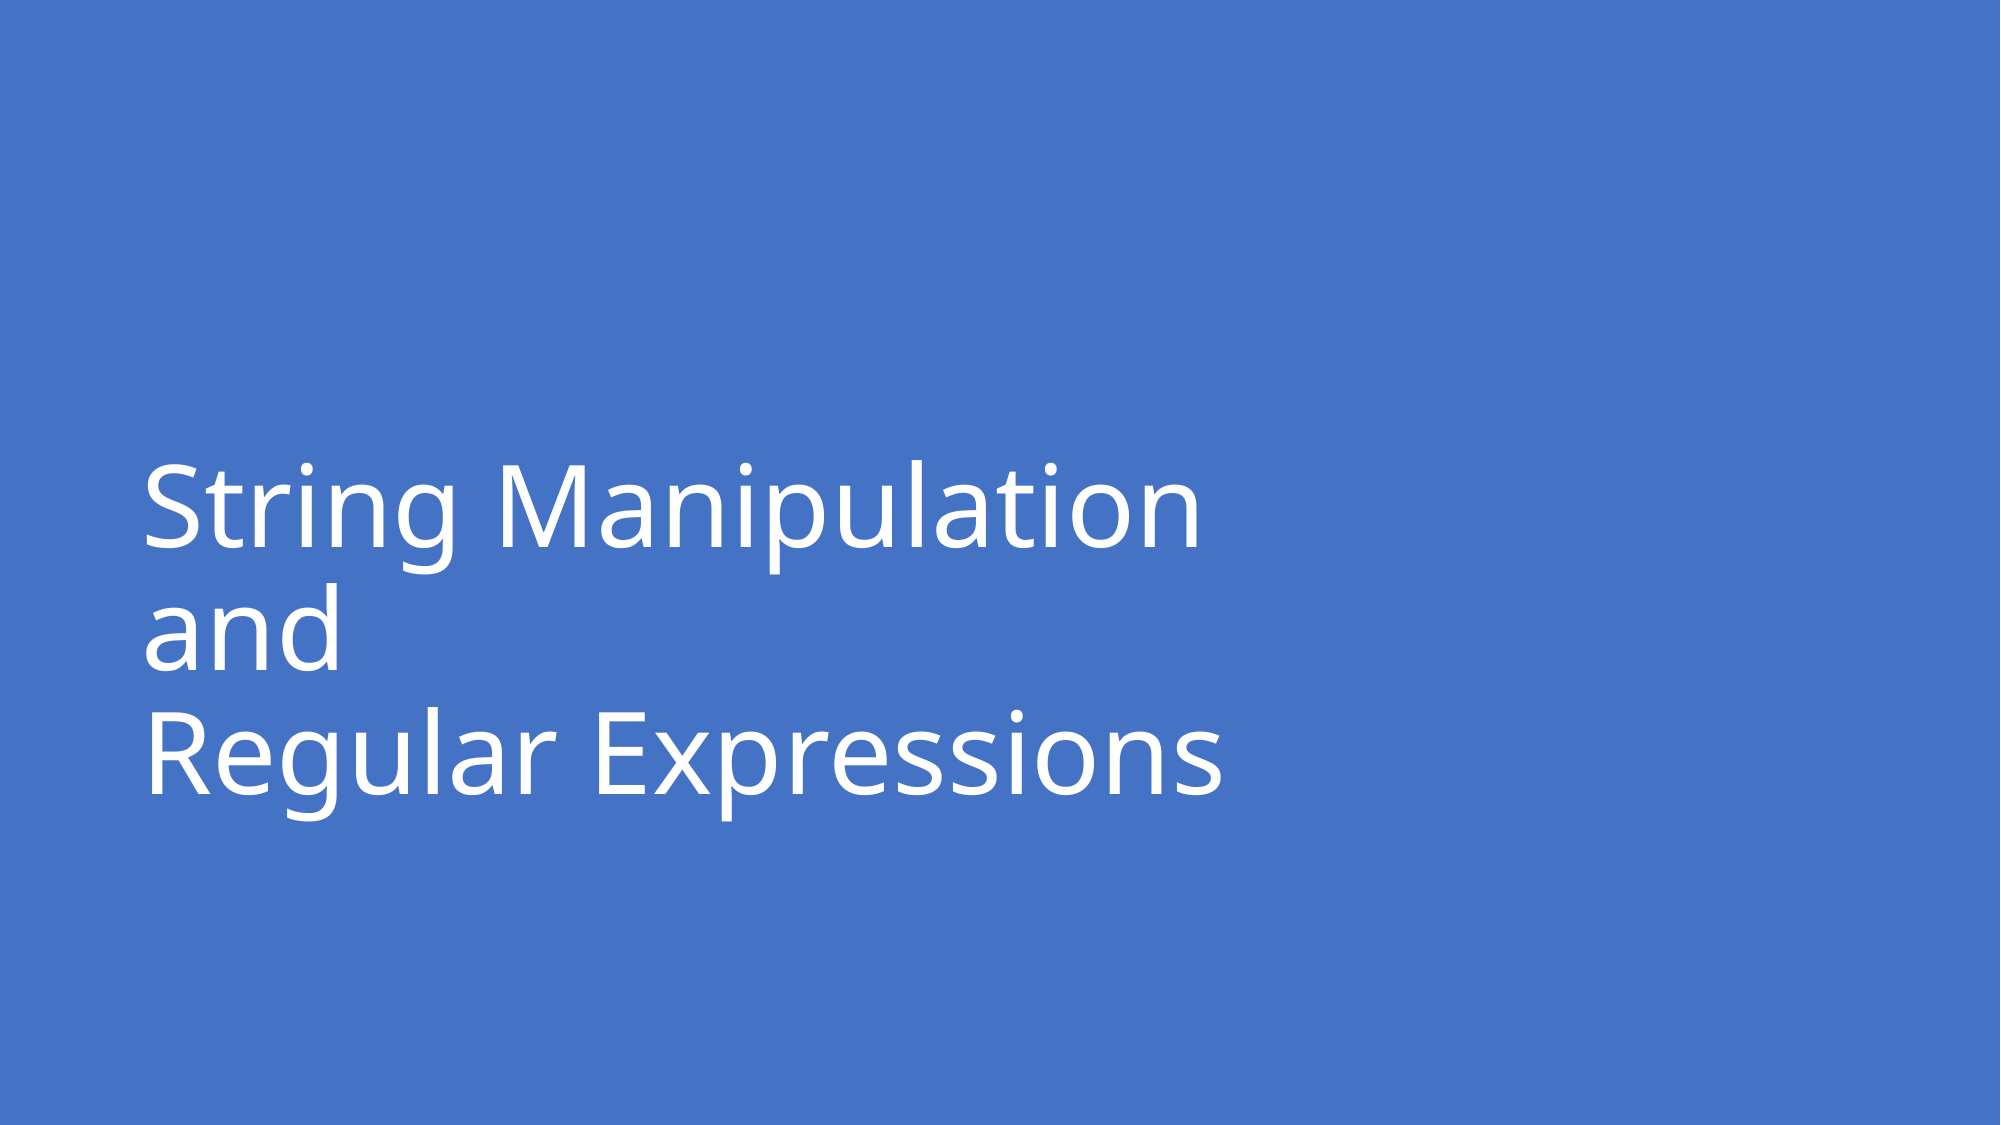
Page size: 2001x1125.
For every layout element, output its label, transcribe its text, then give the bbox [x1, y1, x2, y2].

title String Manipulation and Regular Expressions [126, 436, 1918, 964]
